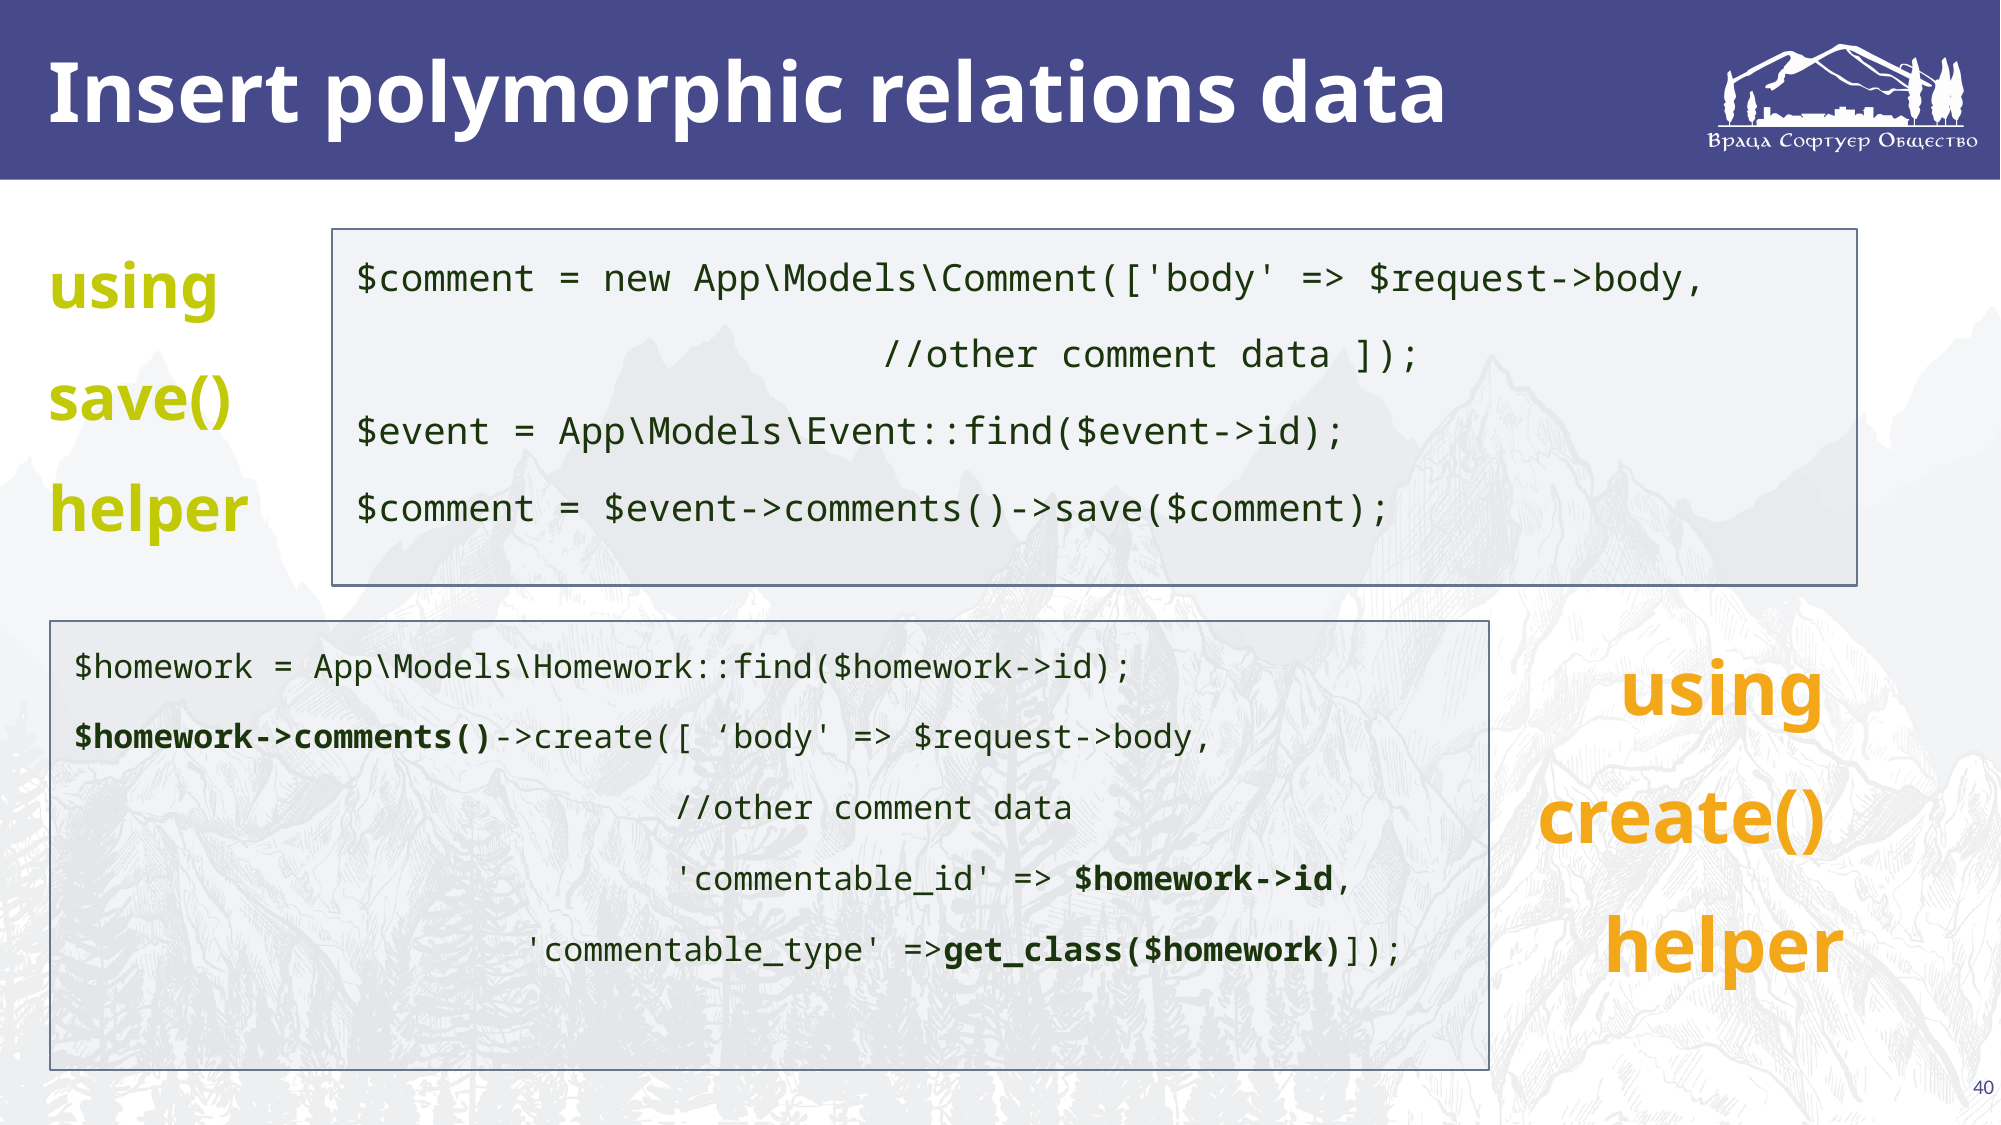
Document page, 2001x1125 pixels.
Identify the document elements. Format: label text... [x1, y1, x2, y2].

text_box $homework = App\Models\Homework::find($homework->id); $homework->comments()->create([ ‘body' => $request->body, //other comment data 'commentable_id' => $homework->id, 'commentable_type' =>get_class($homework)]); [49, 621, 1488, 1071]
list using save() helper [30, 229, 332, 586]
text_box $comment = new App\Models\Comment(['body' => $request->body, //other comment data ]); $event = App\Models\Event::find($event->id); $comment = $event->comments()->save($comment); [332, 229, 1858, 586]
picture [1703, 19, 1981, 165]
list using create() helper [1488, 621, 1863, 1071]
slide_number 40 [1929, 1070, 2000, 1103]
title Insert polymorphic relations data [31, 16, 1591, 162]
